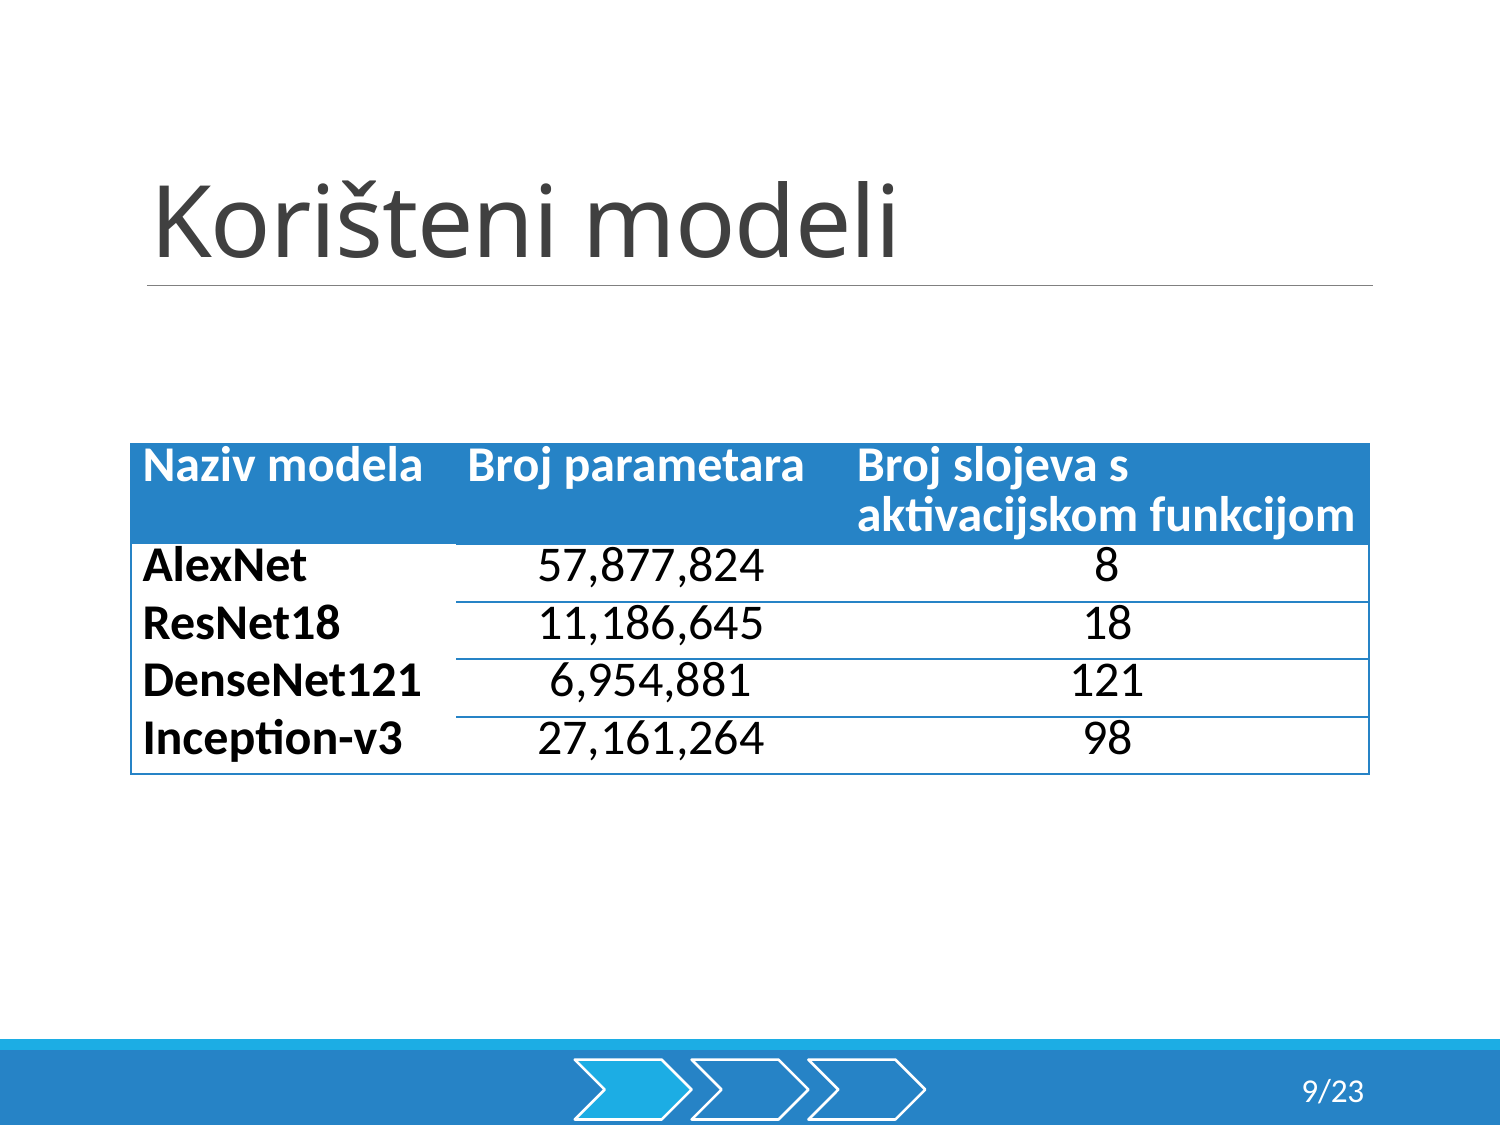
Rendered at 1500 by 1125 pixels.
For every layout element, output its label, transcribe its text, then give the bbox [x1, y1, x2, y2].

table_cell Inception-v3 [132, 717, 456, 773]
table_cell ResNet18 [132, 602, 456, 659]
table_cell 8 [846, 545, 1368, 601]
table_cell 11,186,645 [456, 603, 846, 658]
table_cell 57,877,824 [456, 545, 846, 601]
table_cell 98 [846, 718, 1368, 773]
table_header Broj slojeva s aktivacijskom funkcijom [846, 445, 1368, 543]
table_cell 121 [846, 660, 1368, 716]
table_cell 18 [846, 603, 1368, 658]
table_cell 6,954,881 [456, 660, 846, 716]
table_cell AlexNet [132, 544, 456, 602]
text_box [574, 1059, 926, 1120]
table_header Naziv modela [132, 445, 456, 544]
table_cell DenseNet121 [132, 659, 456, 717]
slide_number 9/23 [1218, 1059, 1380, 1120]
table_cell 27,161,264 [456, 718, 846, 773]
table_header Broj parametara [456, 445, 846, 543]
title Korišteni modeli [135, 47, 1373, 285]
